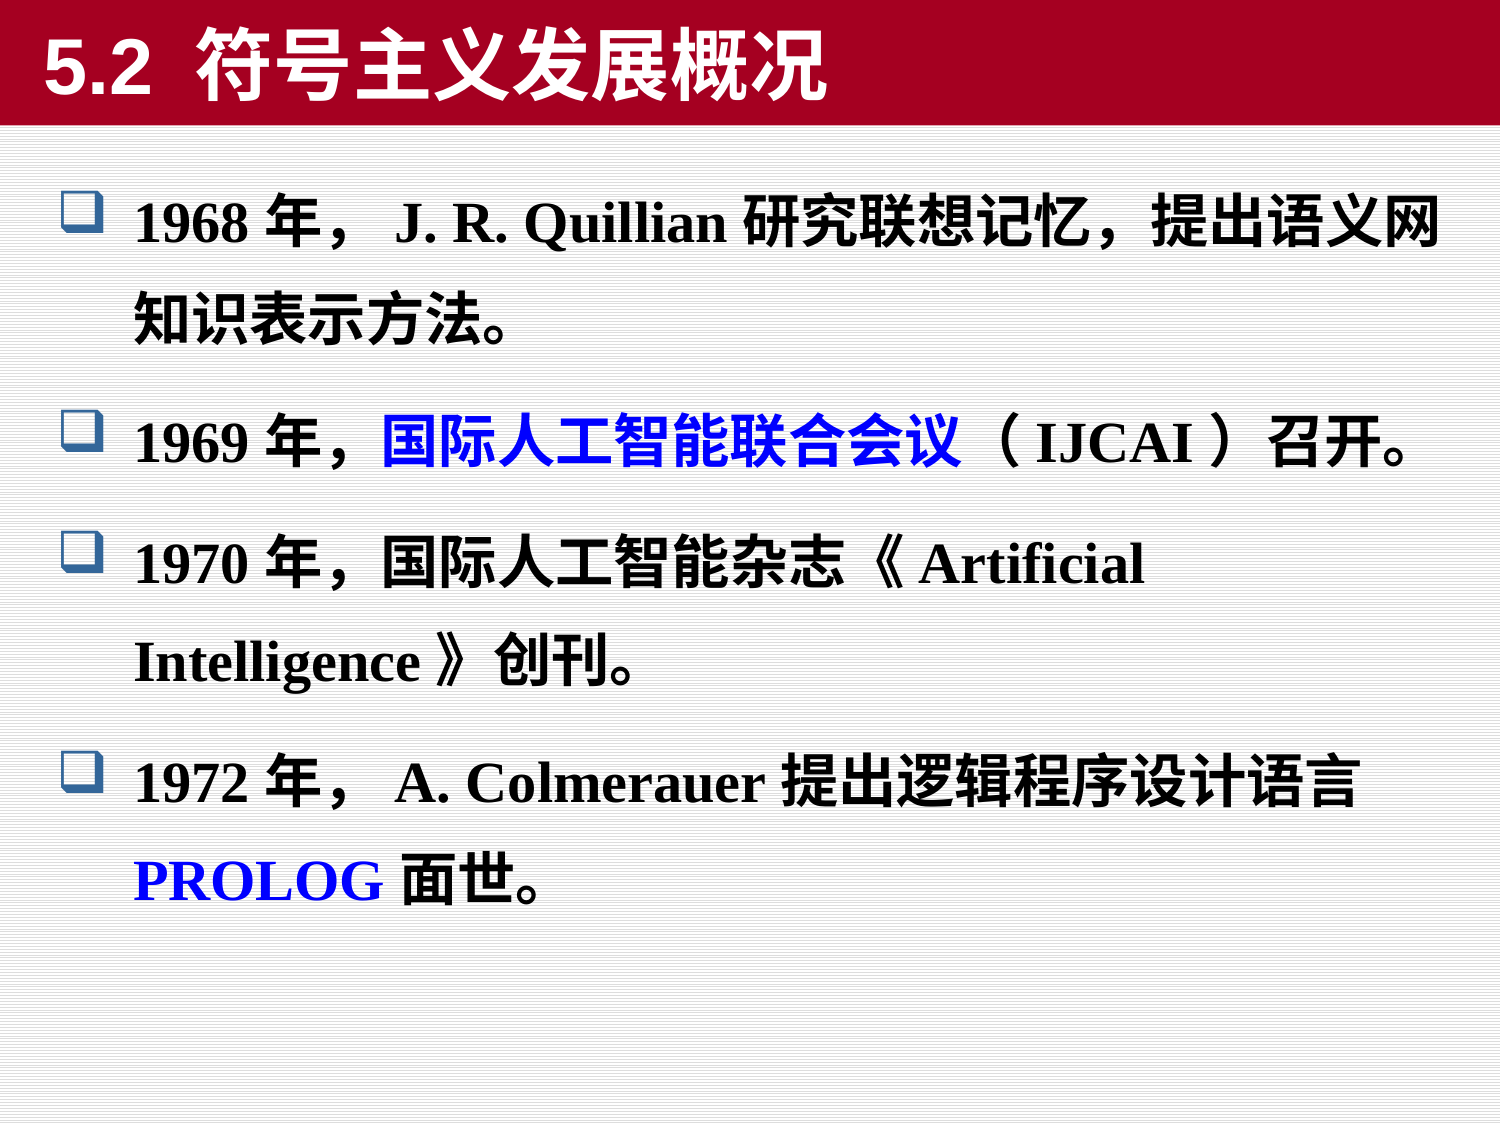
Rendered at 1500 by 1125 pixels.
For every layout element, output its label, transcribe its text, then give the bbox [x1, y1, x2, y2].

list 1968年，J. R. Quillian研究联想记忆，提出语义网知识表示方法。 1969年，国际人工智能联合会议（IJCAI）召开。 1970年，国际人工智能杂志《Artificial Intelligence》创刊。 1972年，A. Colmerauer提出逻辑程序设计语言PROLOG面世。 [41, 148, 1459, 1035]
text_box 5.2 符号主义发展概况 [0, 0, 1500, 126]
